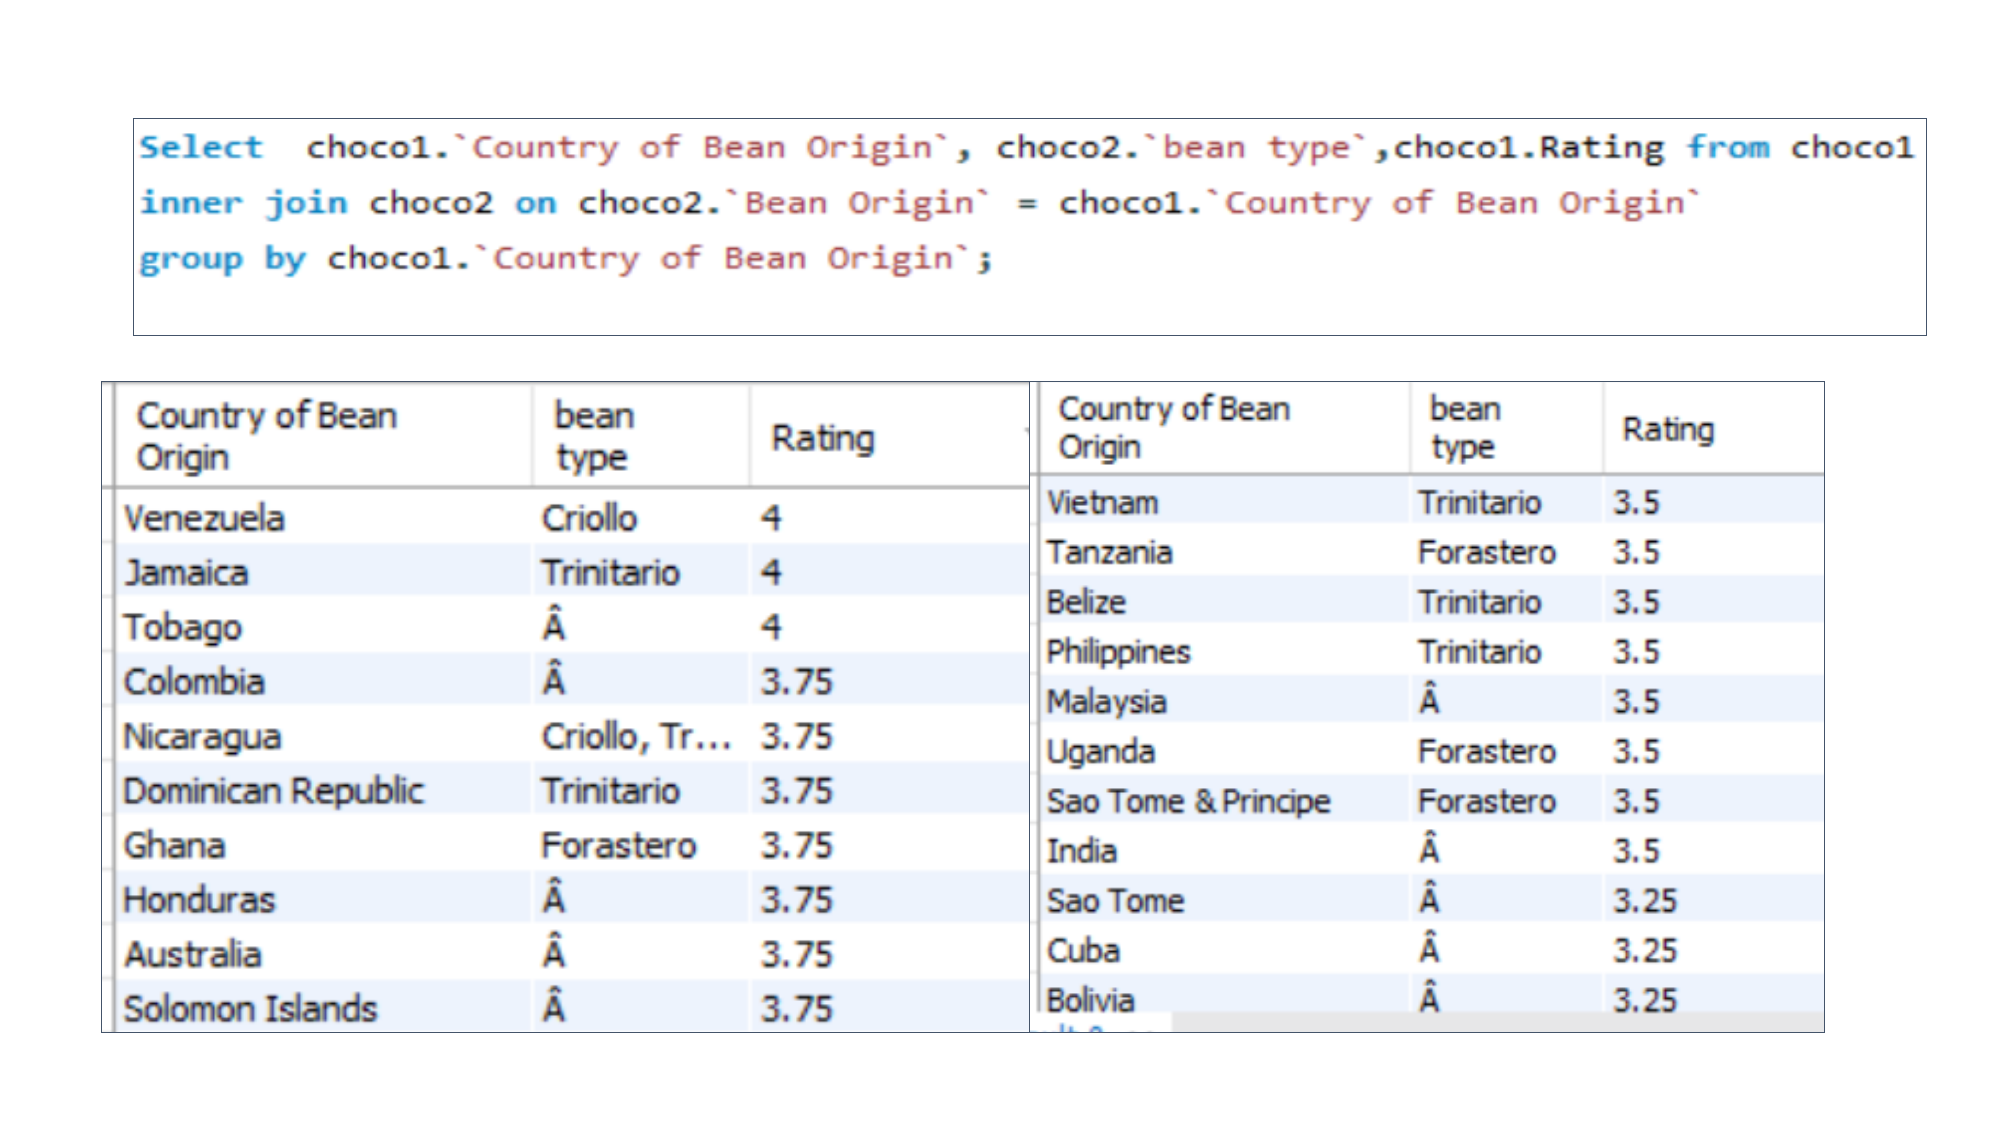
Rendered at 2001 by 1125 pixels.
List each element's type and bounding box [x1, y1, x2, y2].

list [1029, 381, 1825, 1033]
picture [133, 118, 1927, 336]
picture [101, 381, 1029, 1033]
